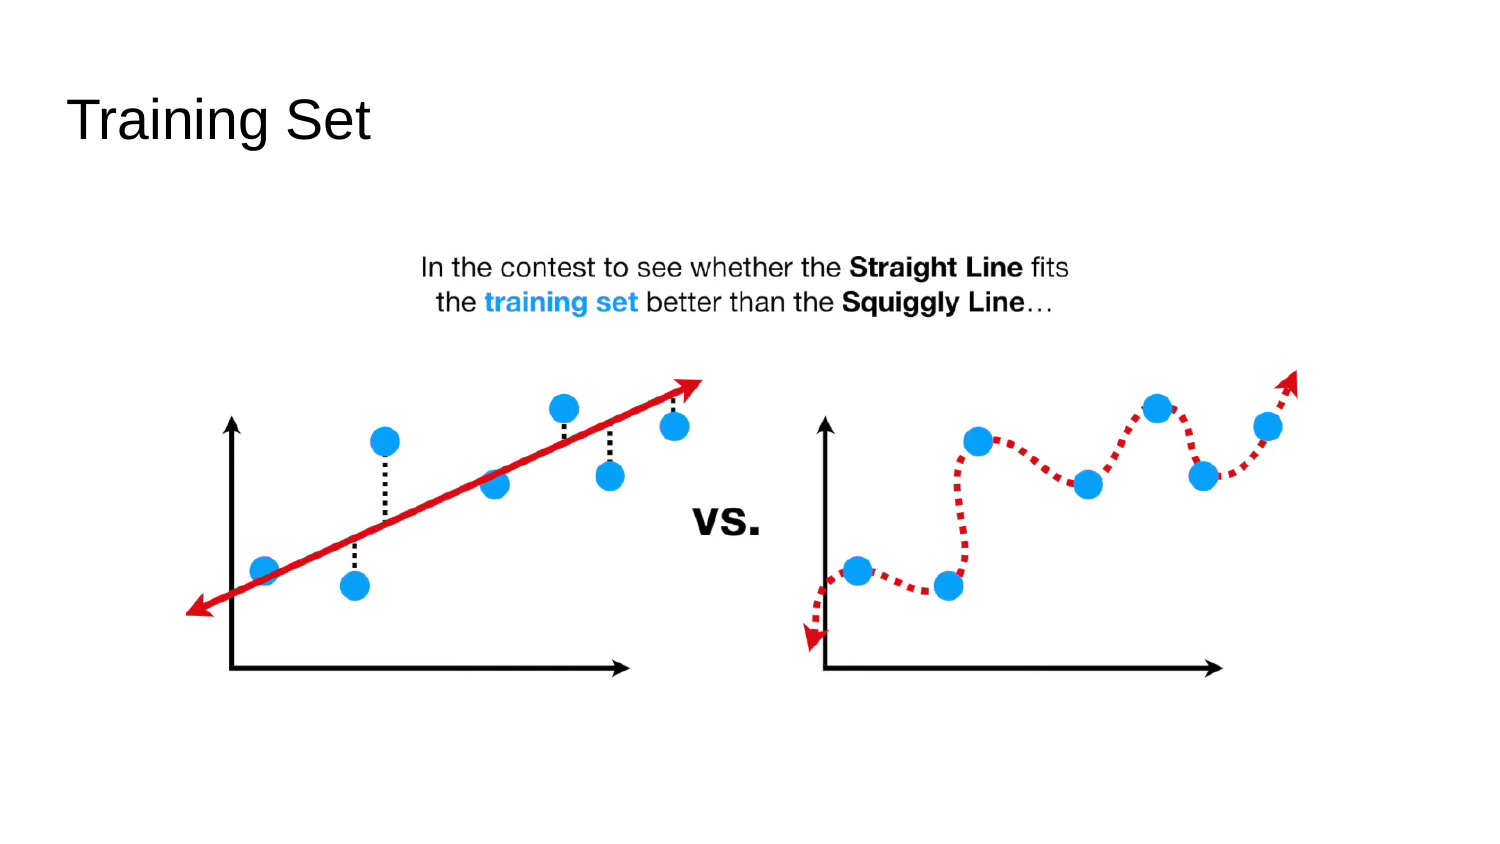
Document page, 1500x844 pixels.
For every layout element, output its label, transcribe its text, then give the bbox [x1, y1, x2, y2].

picture [185, 233, 1315, 741]
title Training Set [51, 72, 1449, 167]
